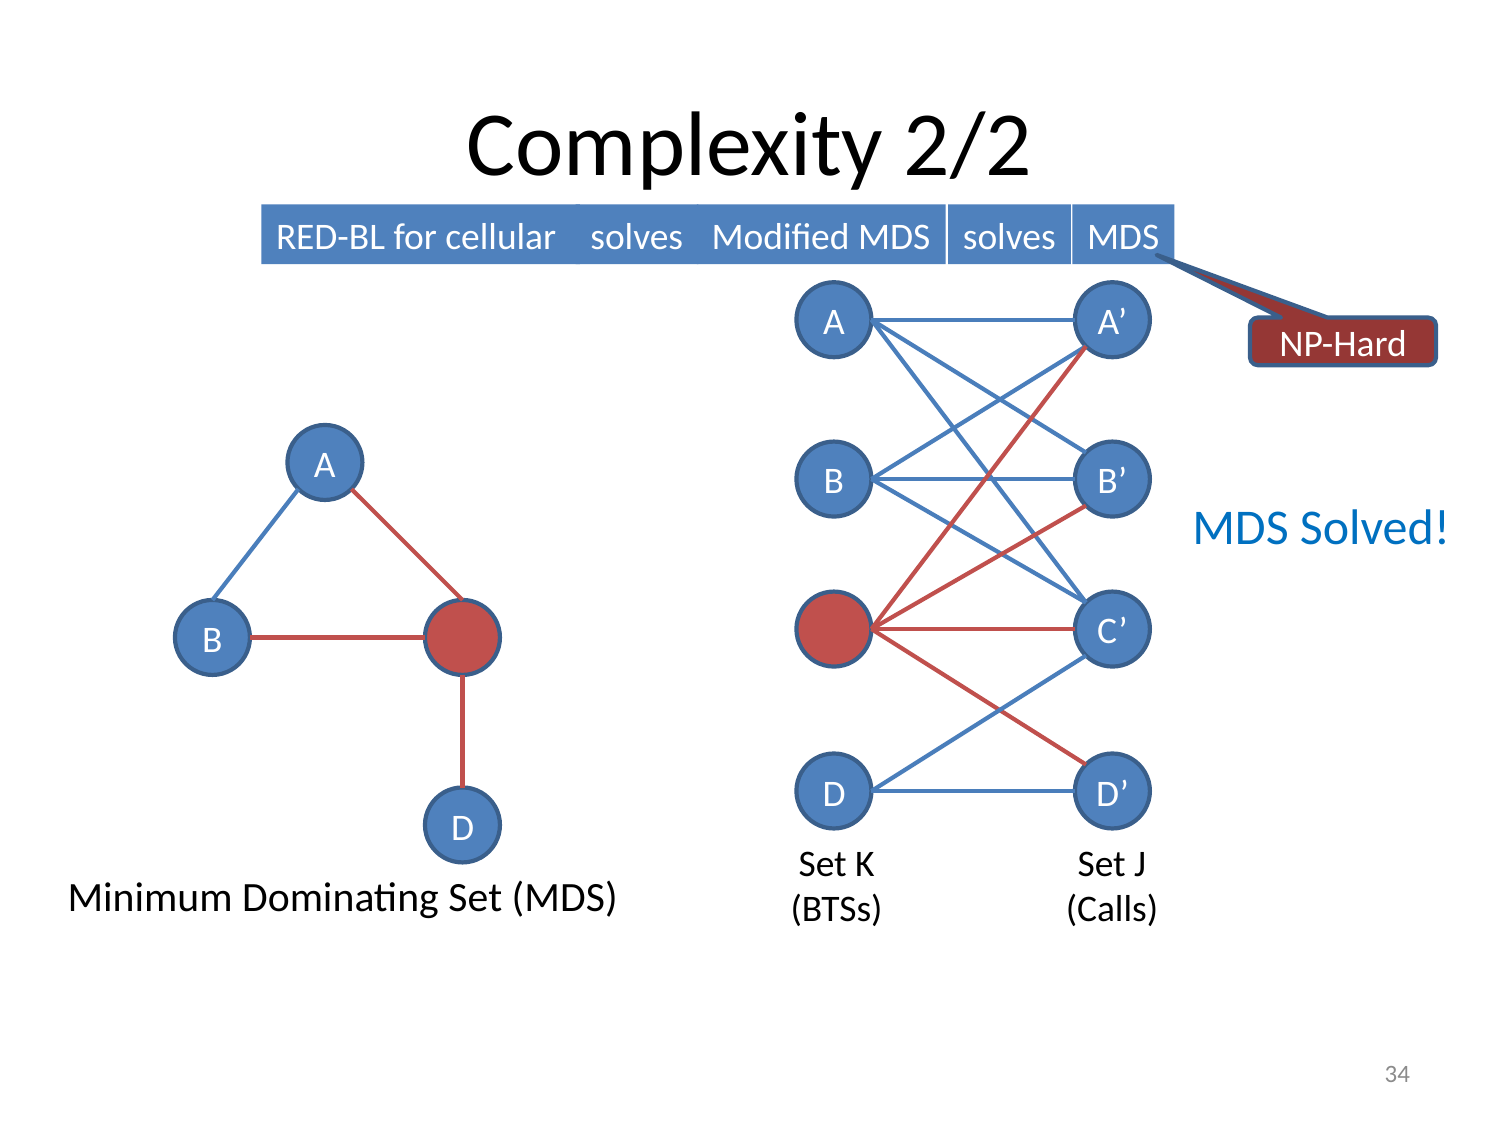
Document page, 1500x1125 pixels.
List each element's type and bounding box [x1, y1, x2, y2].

text_box [948, 204, 1071, 265]
text_box [775, 280, 1173, 936]
slide_number [1074, 1042, 1425, 1103]
text_box [52, 182, 946, 928]
text_box [1072, 204, 1439, 368]
text_box [1177, 487, 1466, 563]
title [75, 45, 1425, 233]
